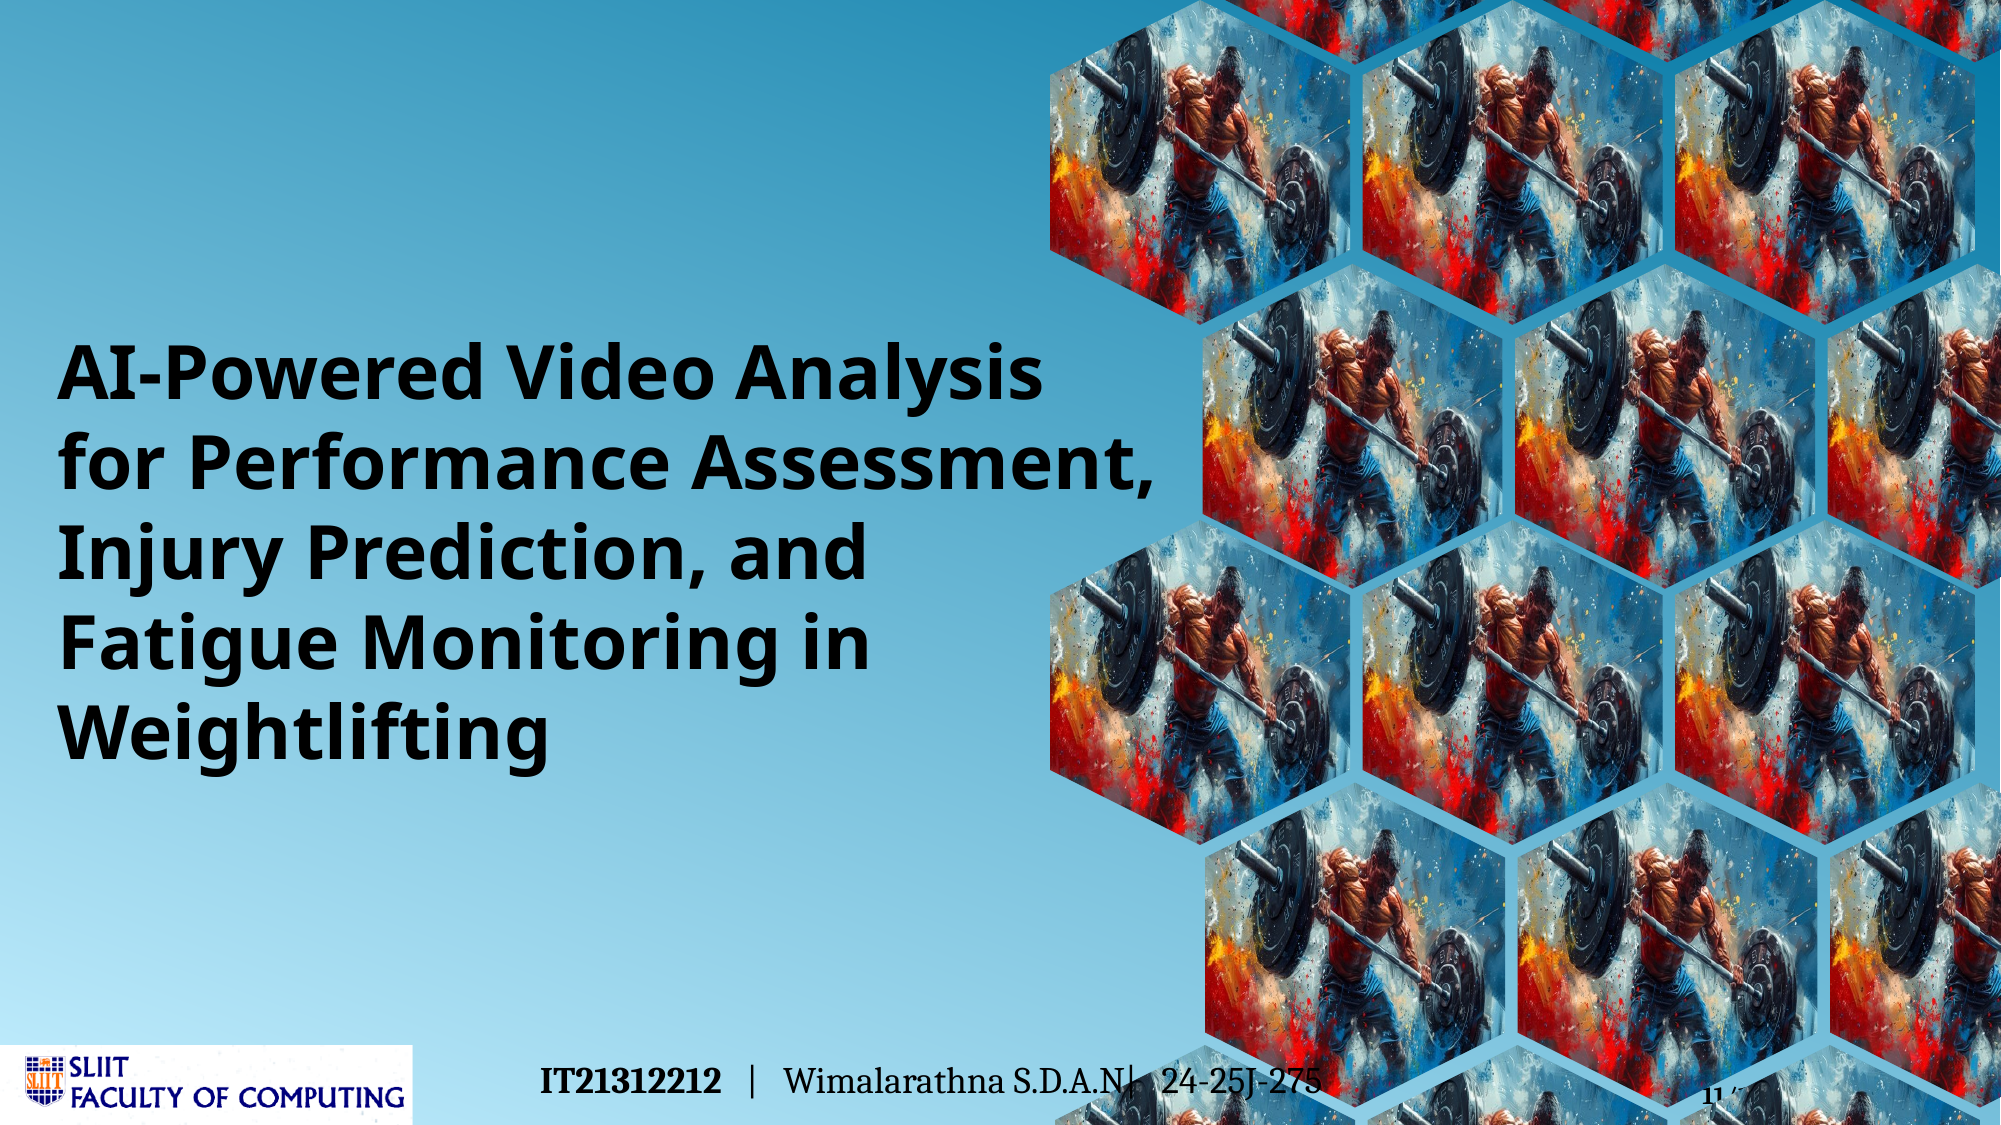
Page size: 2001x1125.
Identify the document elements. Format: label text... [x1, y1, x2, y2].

text_box IT21312212 | Wimalarathna S.D.A.N| 24-25J-275 [523, 1046, 1049, 1110]
picture [0, 1045, 413, 1125]
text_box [1049, 0, 2000, 1125]
text_box AI-Powered Video Analysis for Performance Assessment, Injury Prediction, and Fatigue Monitoring in Weightlifting [42, 316, 1049, 782]
